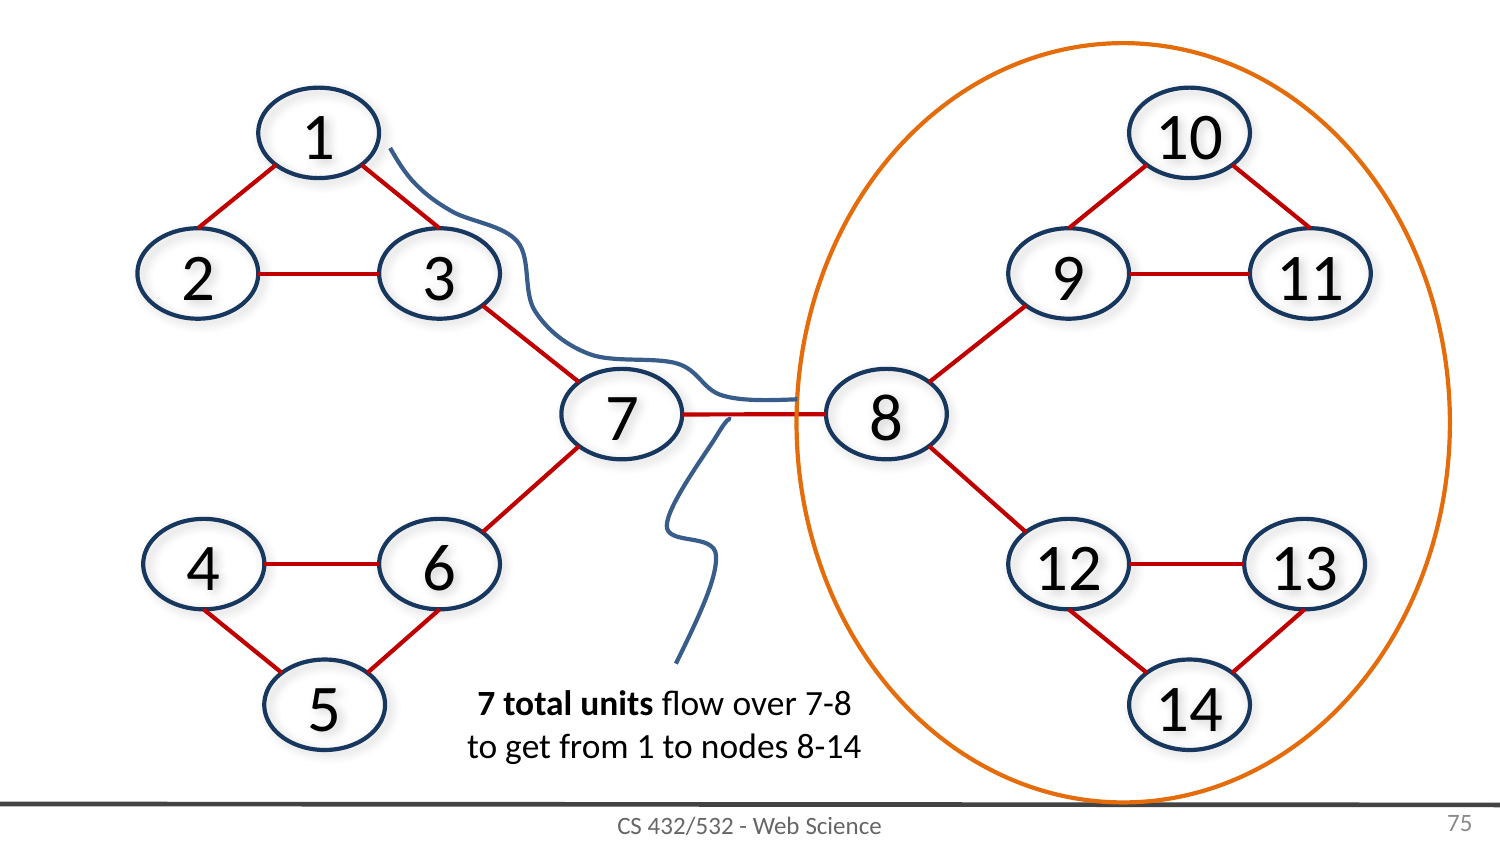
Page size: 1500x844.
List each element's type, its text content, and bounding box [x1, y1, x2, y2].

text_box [1231, 609, 1305, 674]
text_box [796, 43, 1450, 803]
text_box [367, 609, 440, 674]
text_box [1068, 609, 1148, 674]
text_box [482, 445, 580, 533]
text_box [1068, 164, 1148, 229]
text_box 2 [137, 228, 259, 319]
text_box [928, 445, 1027, 533]
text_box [361, 164, 440, 229]
text_box 7 [561, 368, 683, 460]
text_box [666, 423, 731, 664]
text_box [197, 164, 277, 229]
text_box 5 [264, 659, 386, 751]
slide_number ‹#› [1137, 798, 1488, 844]
text_box [390, 147, 415, 163]
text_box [1232, 164, 1311, 229]
text_box [445, 181, 798, 401]
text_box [203, 609, 283, 674]
text_box 1 [258, 87, 380, 179]
text_box 7 total units flow over 7-8 to get from 1 to nodes 8-14 [448, 672, 881, 797]
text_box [482, 305, 580, 383]
text_box 3 [379, 228, 500, 319]
text_box 6 [379, 518, 500, 610]
text_box 4 [143, 518, 265, 610]
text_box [928, 305, 1027, 383]
